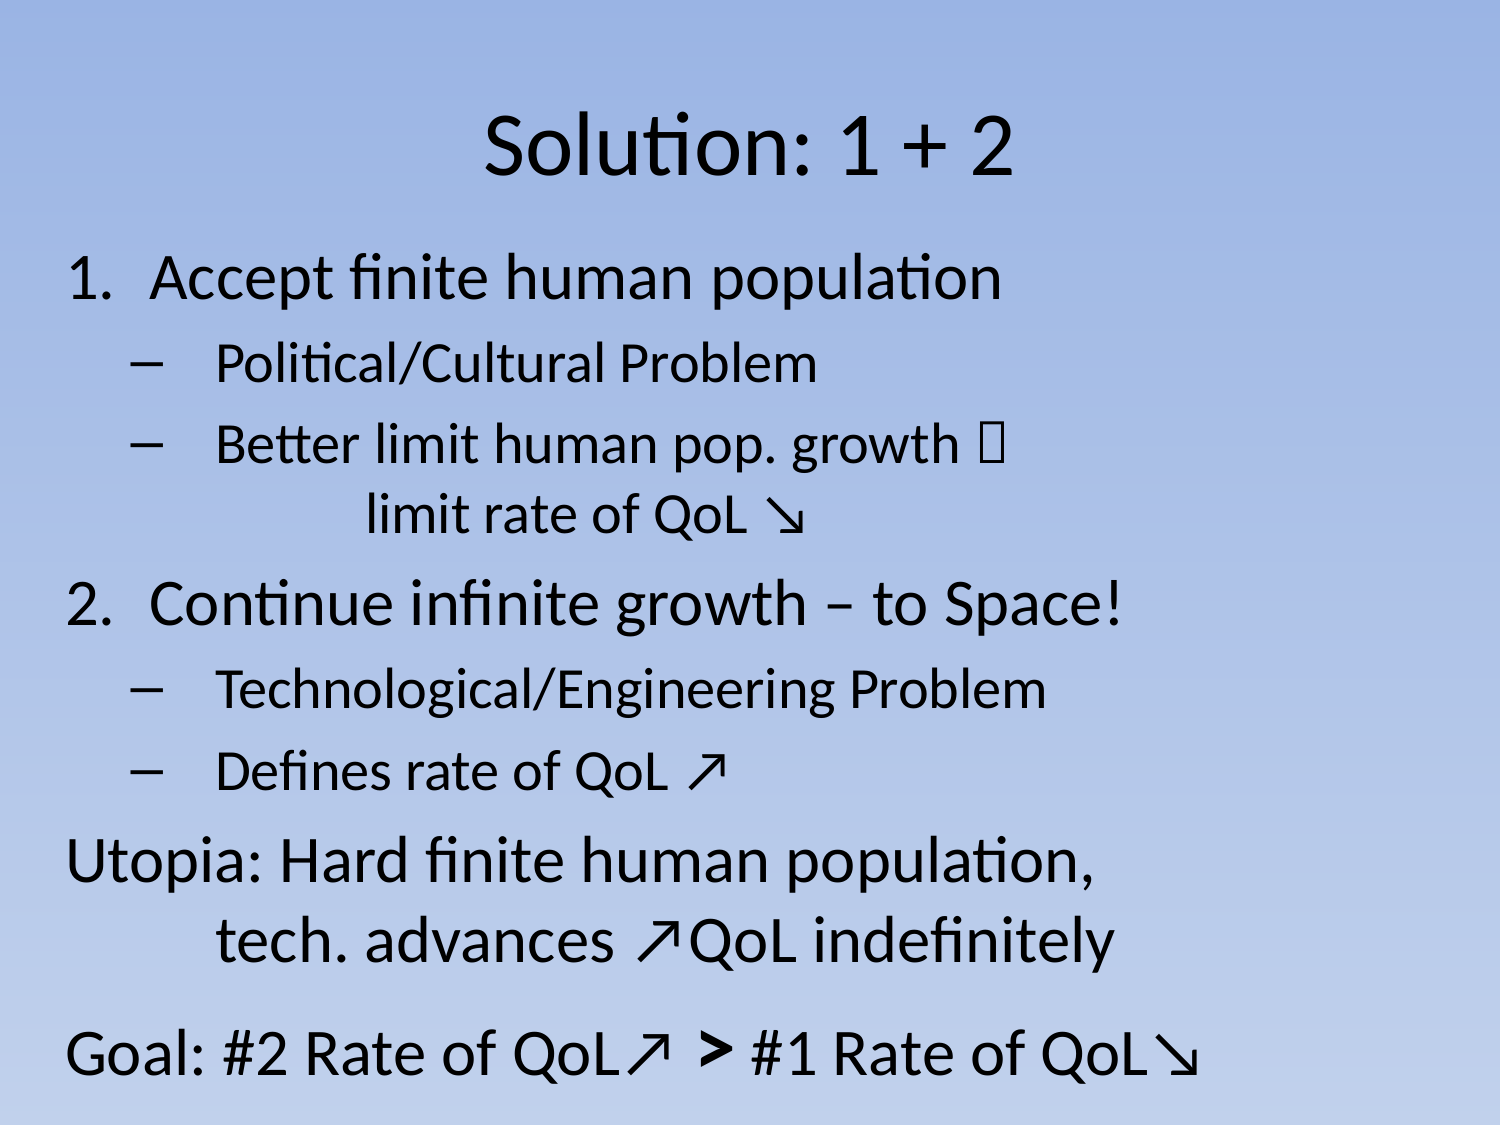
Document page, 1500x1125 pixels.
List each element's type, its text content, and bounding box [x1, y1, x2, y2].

list Accept finite human population Political/Cultural Problem Better limit human pop. growth  limit rate of QoL ↘ Continue infinite growth – to Space! Technological/Engineering Problem Defines rate of QoL ↗ Utopia: Hard finite human population, tech. advances ↗QoL indefinitely Goal: #2 Rate of QoL↗ > #1 Rate of QoL↘ [50, 224, 1450, 1100]
title Solution: 1 + 2 [75, 45, 1425, 224]
